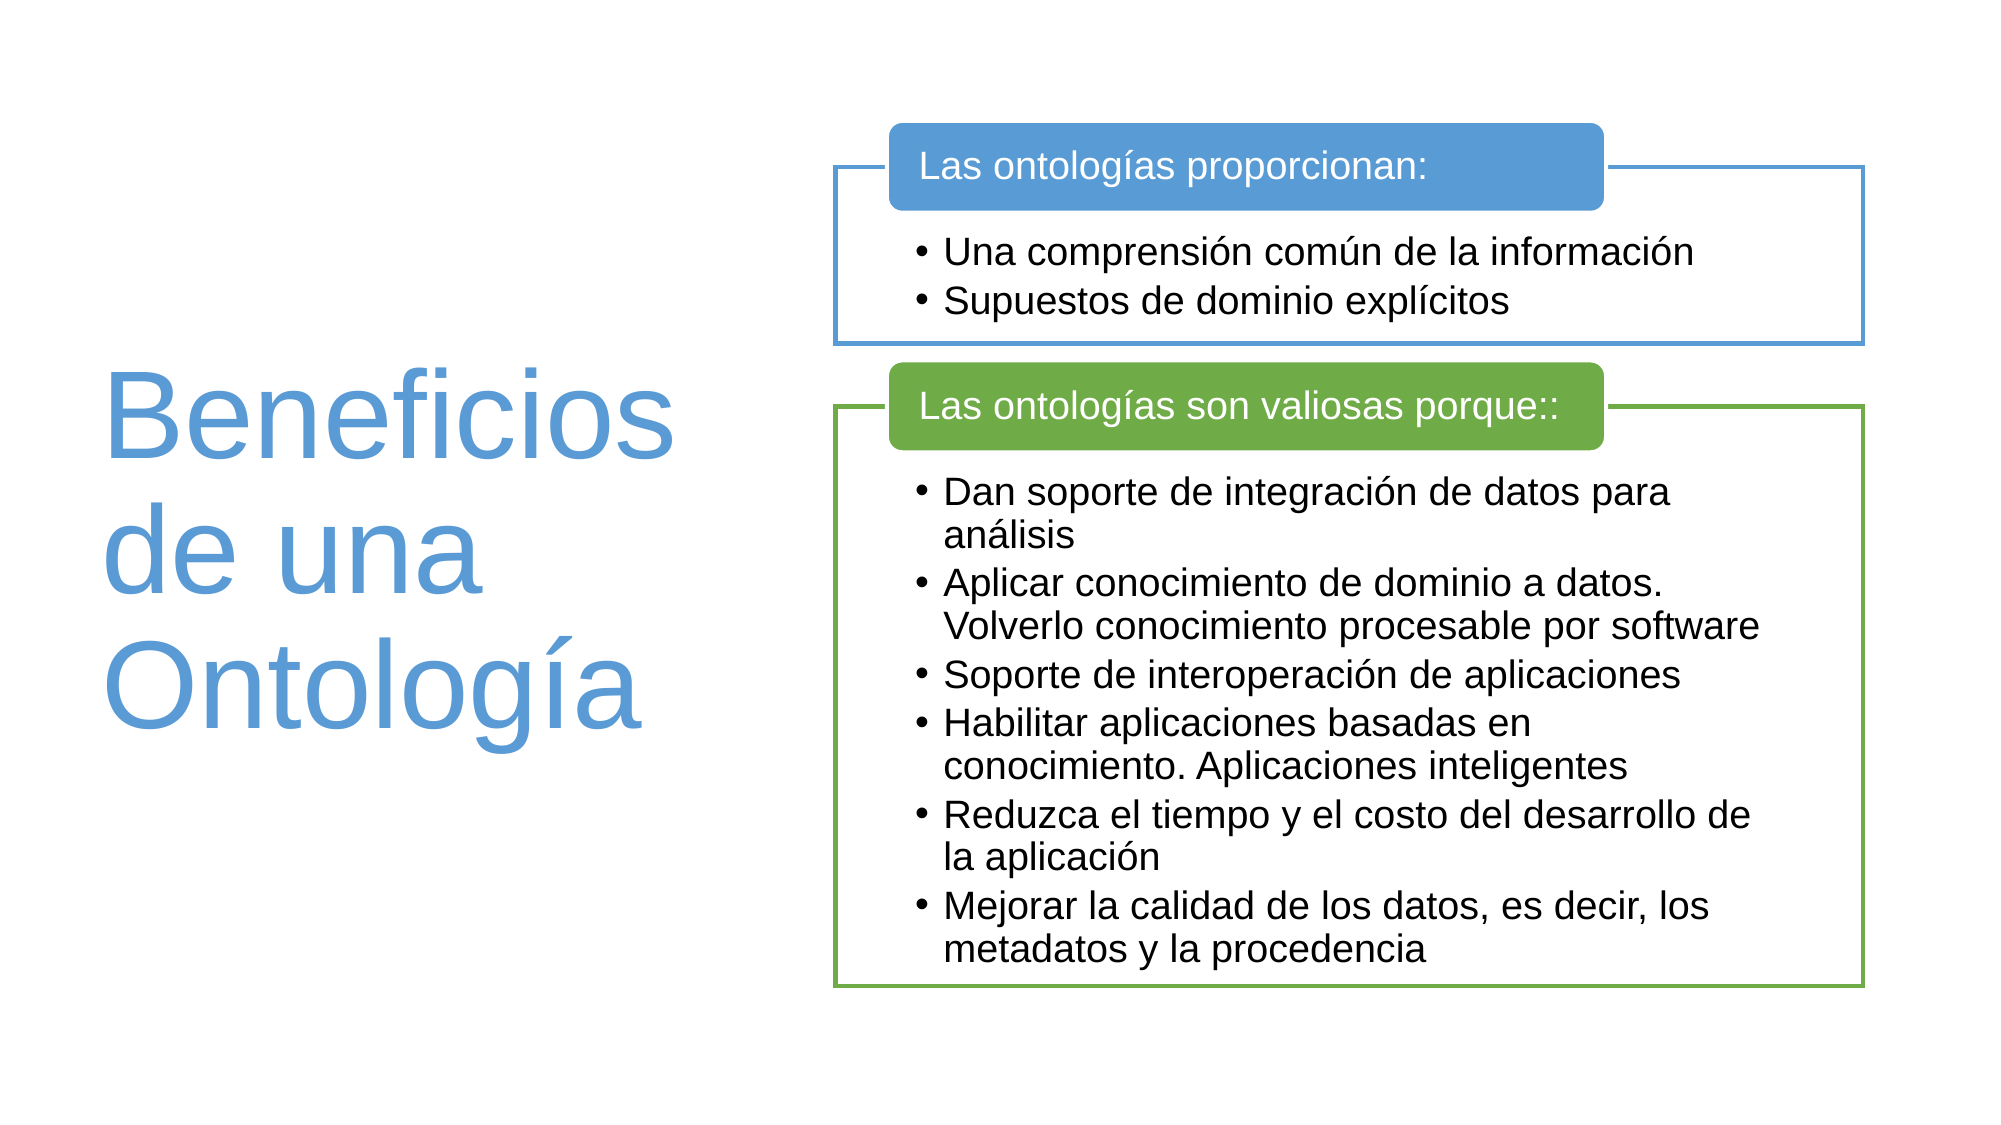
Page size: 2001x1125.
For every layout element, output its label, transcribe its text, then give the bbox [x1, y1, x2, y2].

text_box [835, 120, 1864, 986]
title Beneficios de una Ontología [86, 101, 711, 1005]
